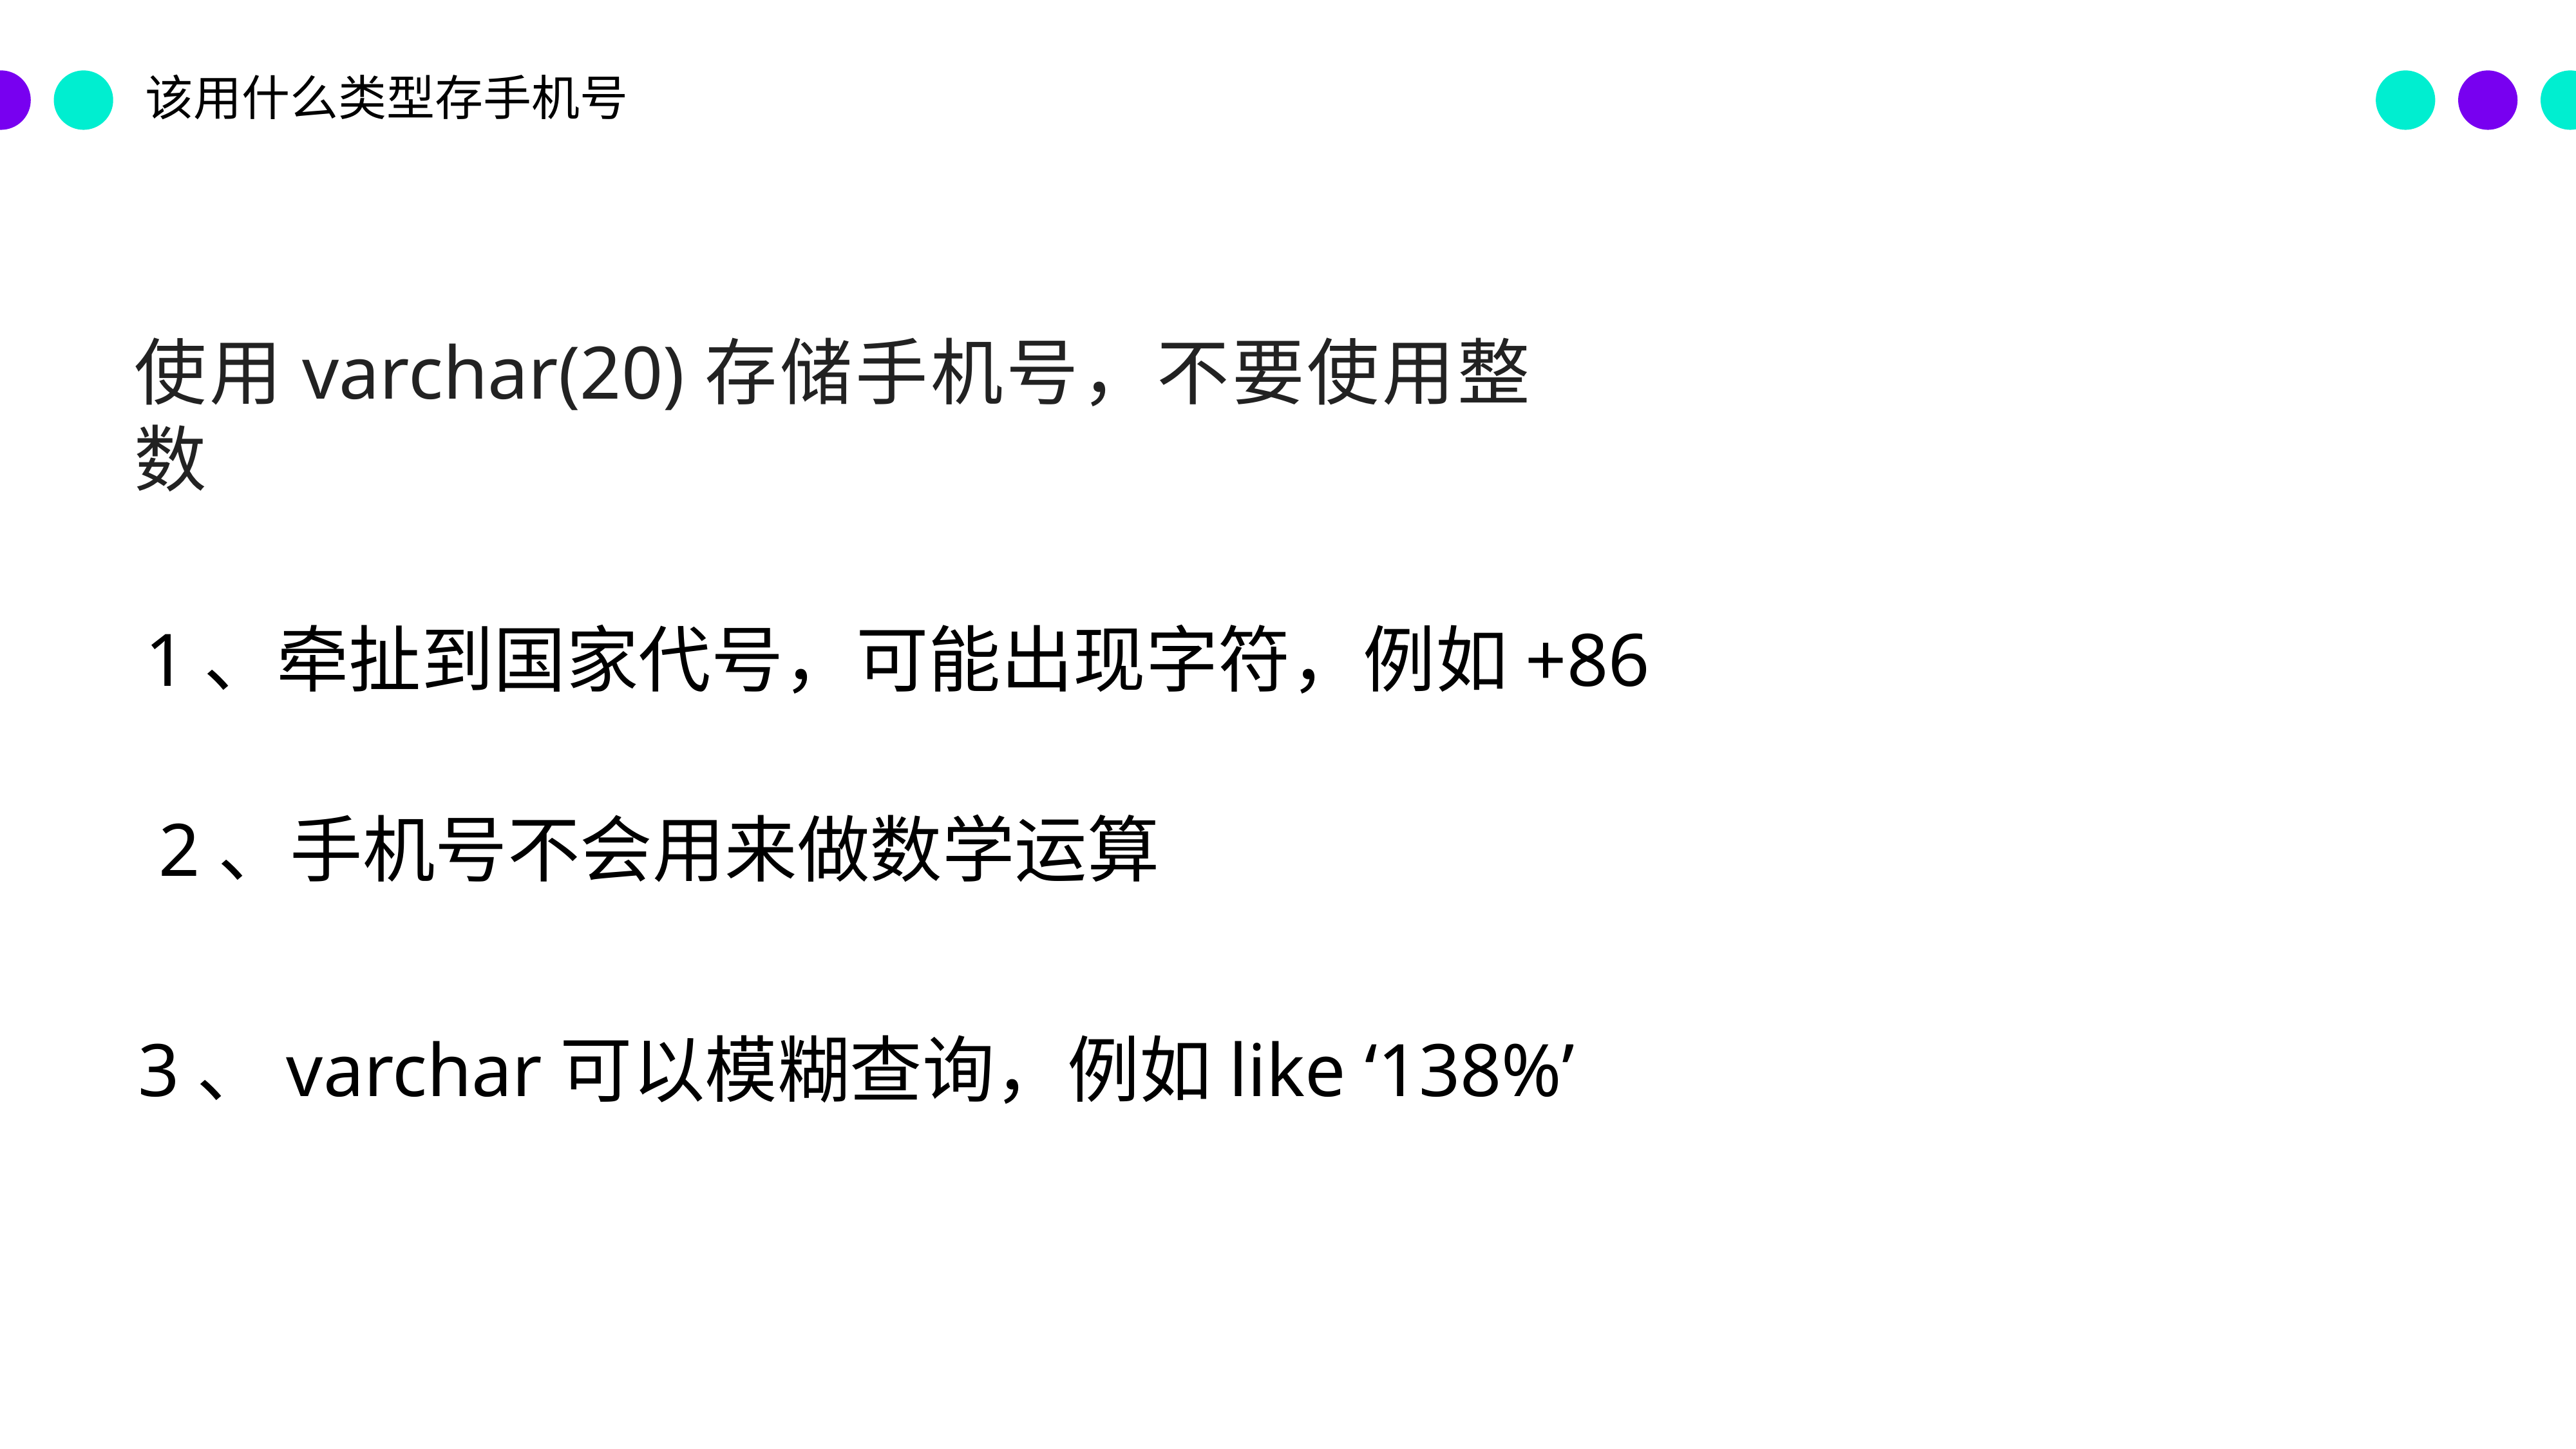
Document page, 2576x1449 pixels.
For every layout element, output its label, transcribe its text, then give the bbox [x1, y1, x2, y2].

text_box 1、牵扯到国家代号，可能出现字符，例如+86 [135, 609, 1660, 706]
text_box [0, 70, 113, 130]
text_box 使用varchar(20)存储手机号，不要使用整数 [124, 321, 1540, 419]
text_box 该用什么类型存手机号 [139, 68, 697, 132]
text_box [2375, 70, 2576, 130]
text_box 2、手机号不会用来做数学运算 [149, 799, 1170, 896]
text_box 3、varchar可以模糊查询，例如like ‘138%’ [128, 1019, 1585, 1116]
